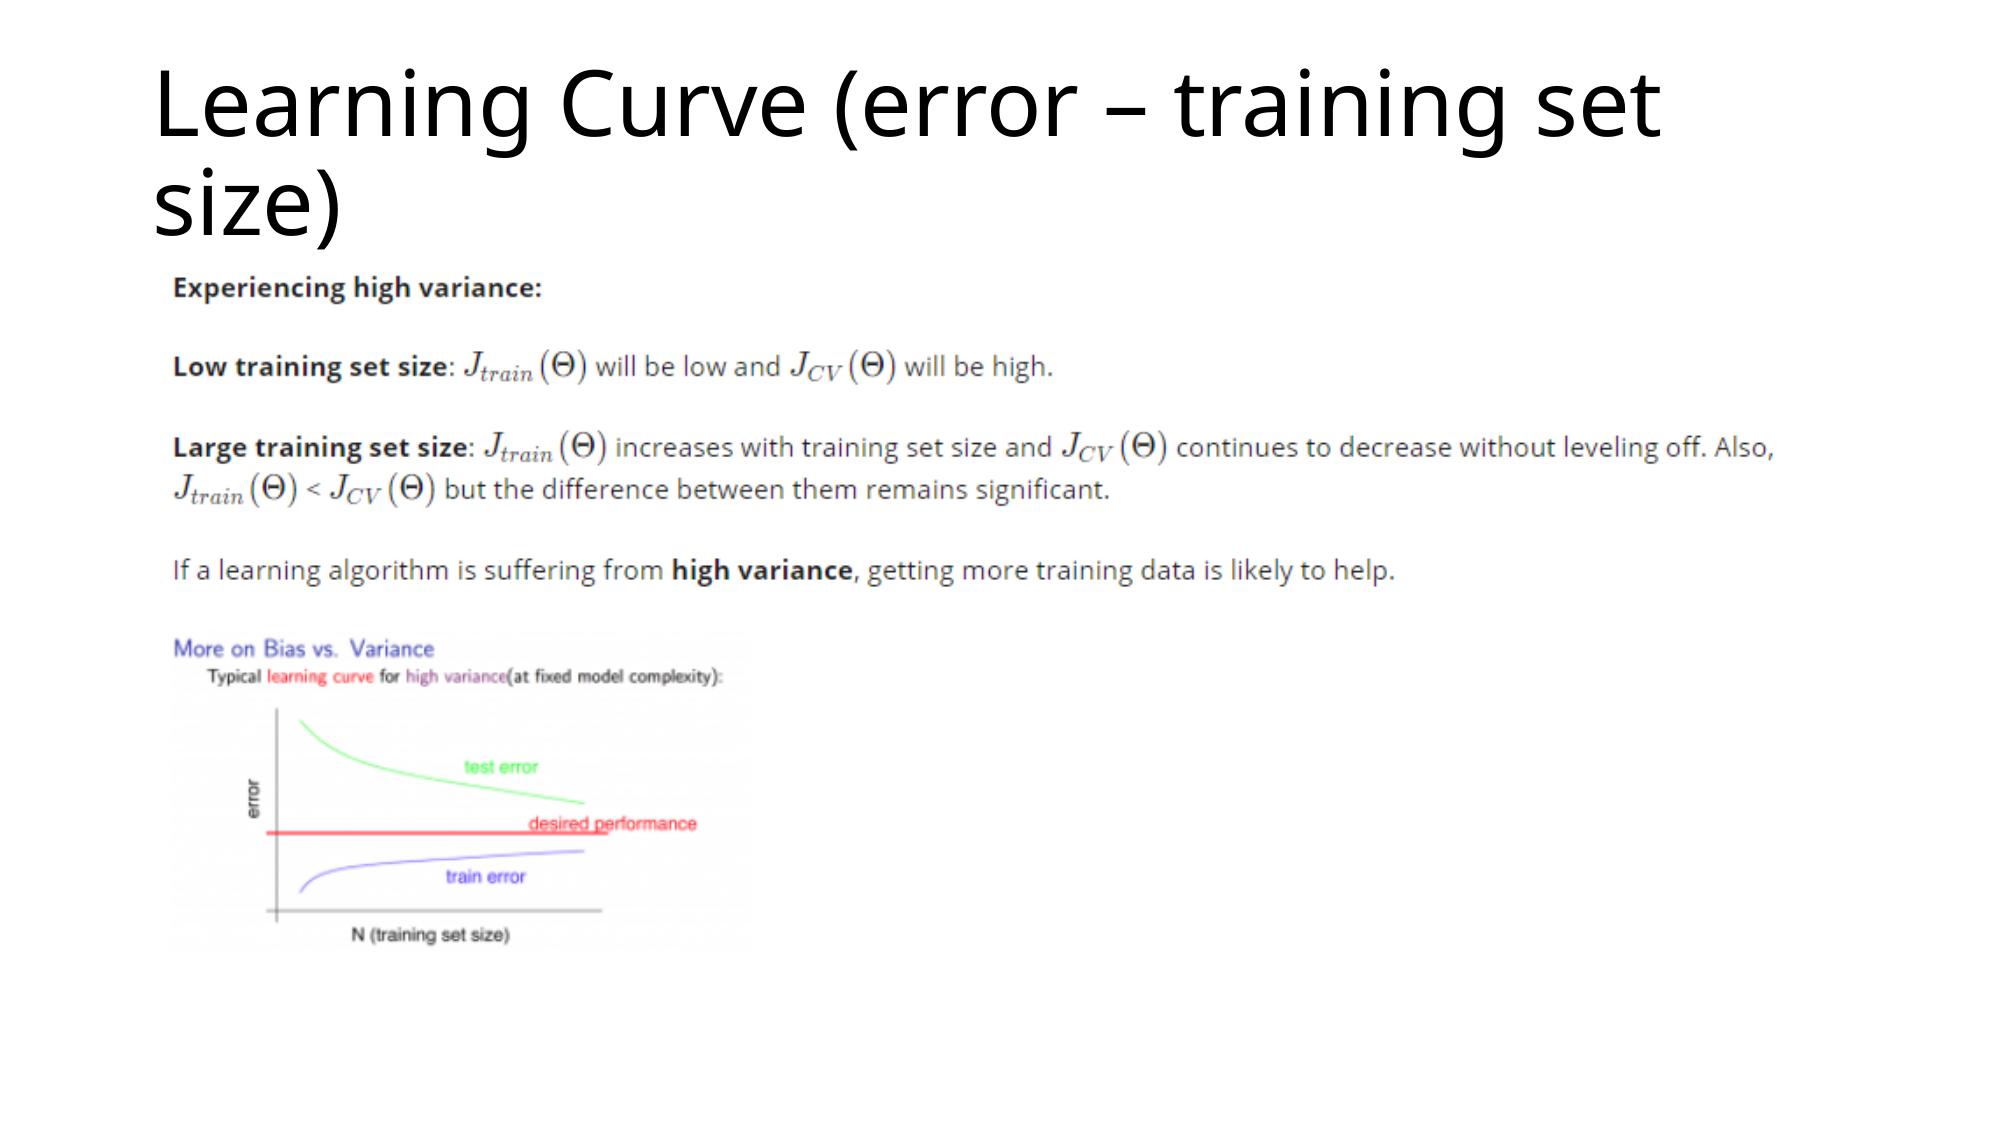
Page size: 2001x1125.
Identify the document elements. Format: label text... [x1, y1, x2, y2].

title Learning Curve (error – training set size) [137, 47, 1863, 265]
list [151, 264, 1785, 953]
